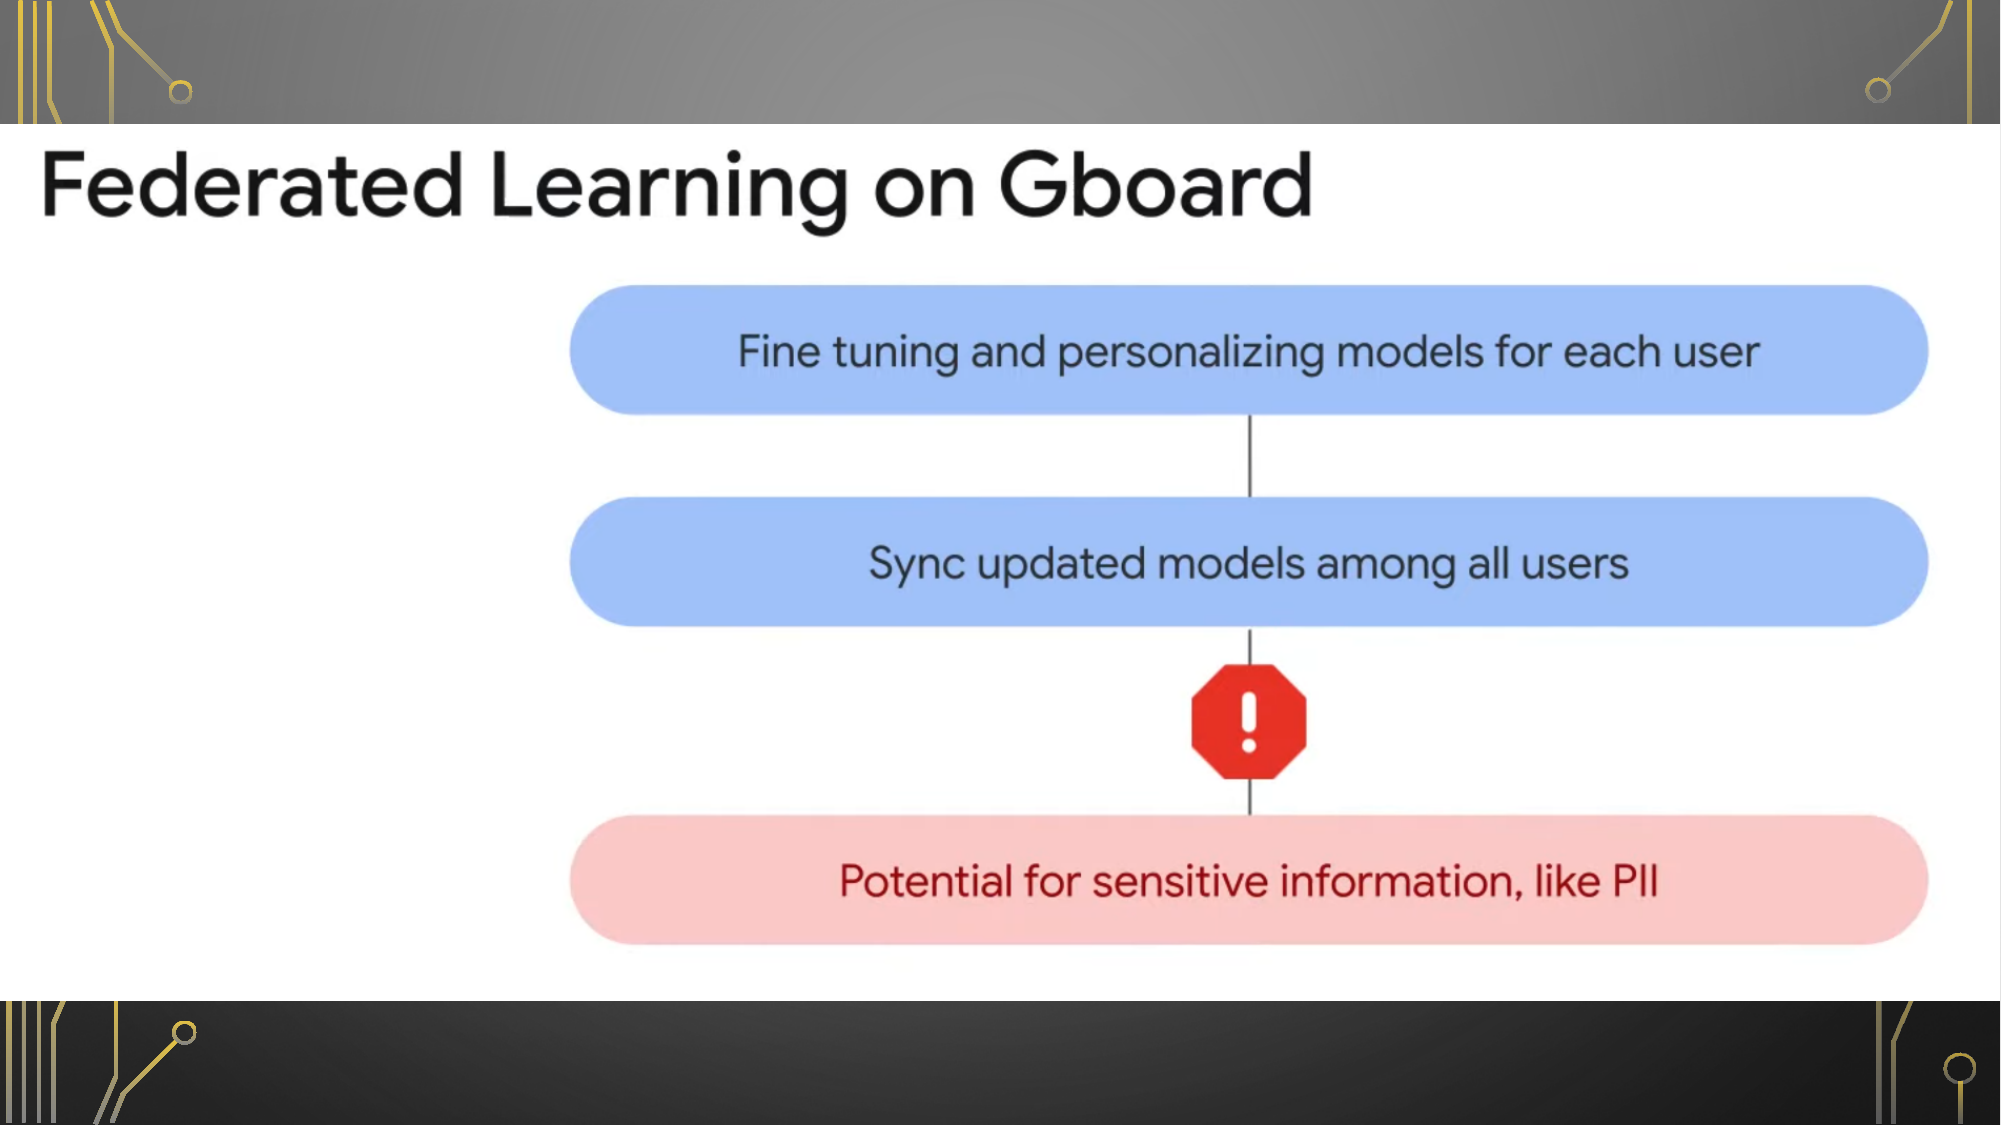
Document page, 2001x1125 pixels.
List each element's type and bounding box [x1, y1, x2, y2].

picture [0, 124, 2000, 1001]
